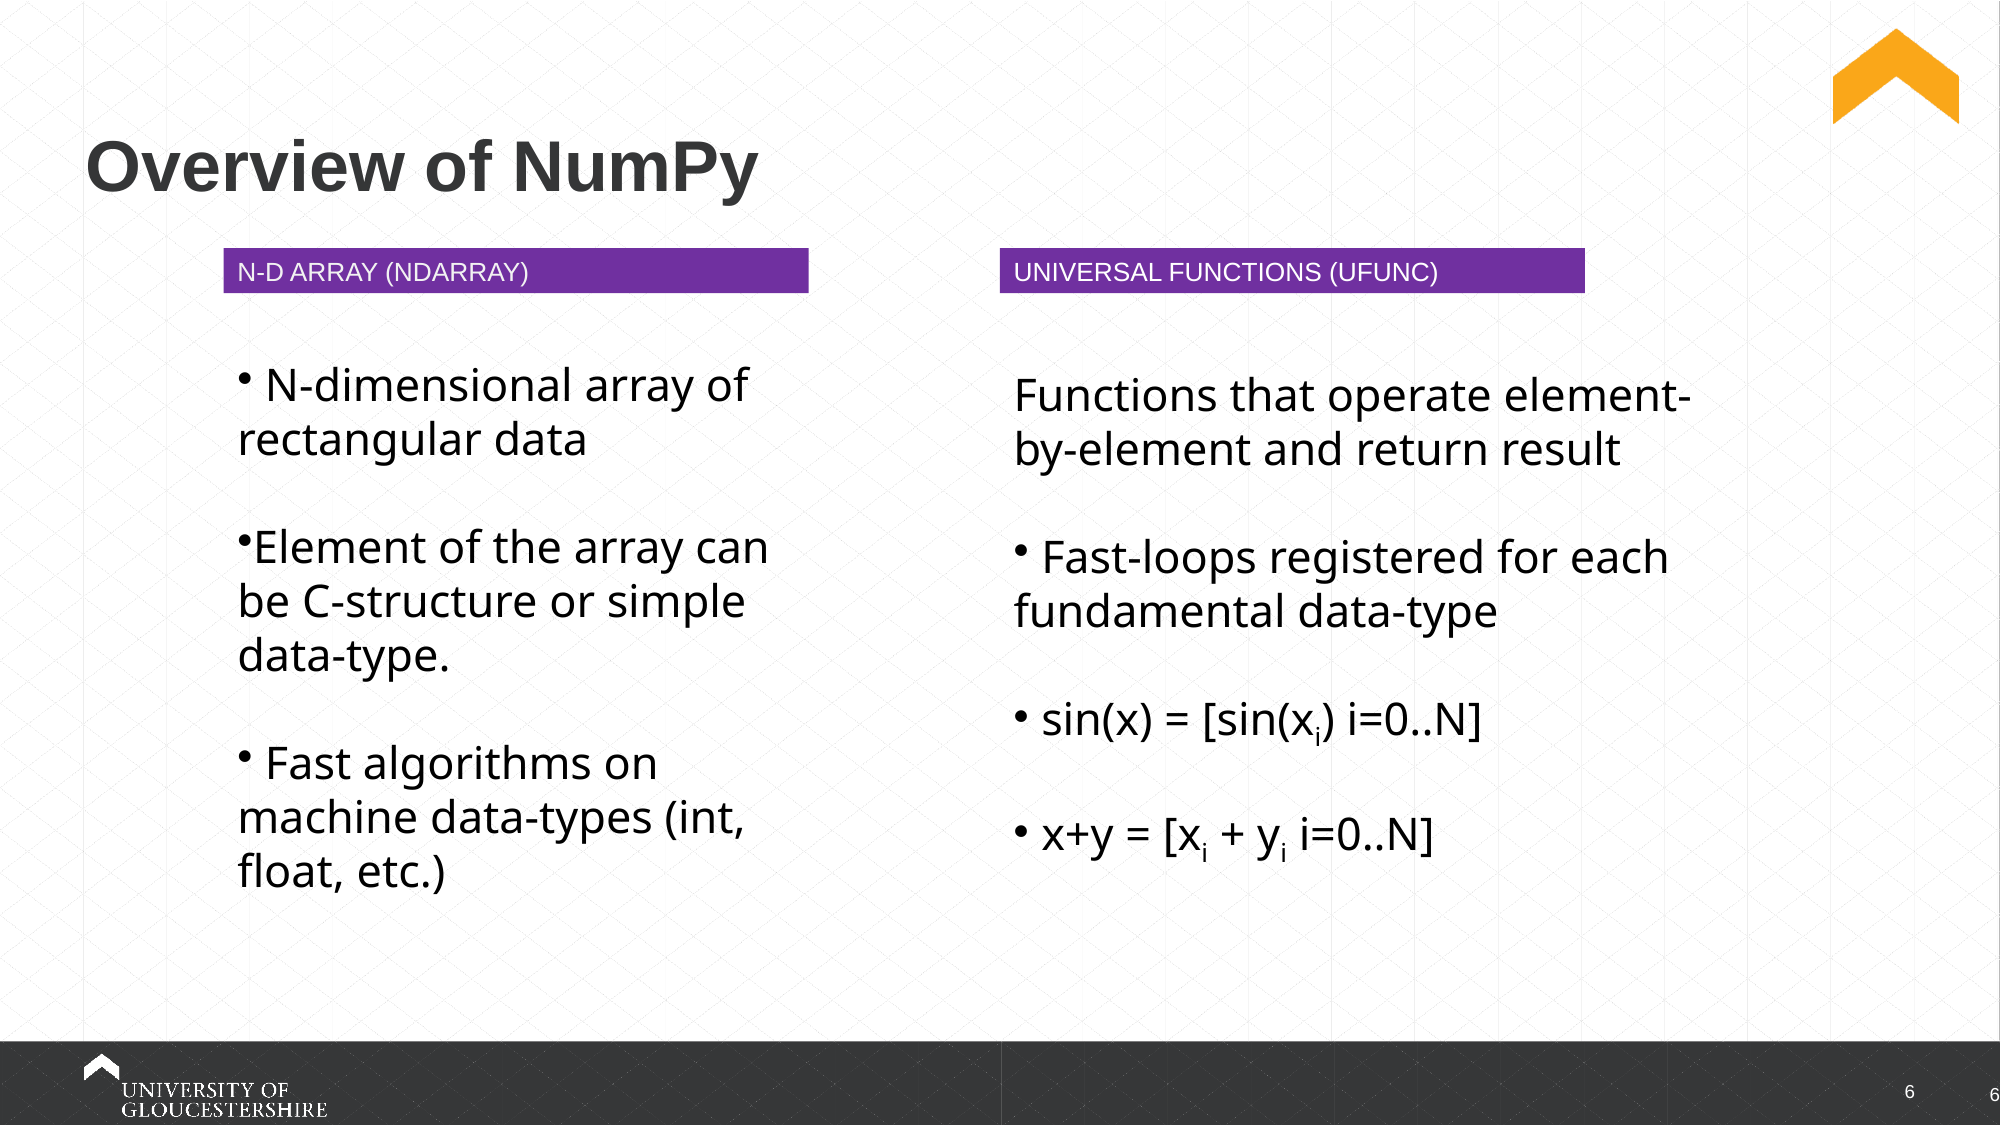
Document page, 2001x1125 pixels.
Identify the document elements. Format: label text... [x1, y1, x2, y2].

text_box N-dimensional array of rectangular data Element of the array can be C-structure or simple data-type. Fast algorithms on machine data-types (int, float, etc.) [223, 349, 809, 903]
picture [0, 1, 2001, 1125]
title Overview of NumPy [85, 138, 983, 257]
slide_number 6 [1917, 1044, 2000, 1125]
text_box Functions that operate element-by-element and return result Fast-loops registered for each fundamental data-type sin(x) = [sin(xi) i=0..N] x+y = [xi + yi i=0..N] [999, 359, 1737, 875]
text_box UNIVERSAL FUNCTIONS (UFUNC) [999, 248, 1585, 294]
text_box N-D ARRAY (NDARRAY) [223, 248, 809, 294]
